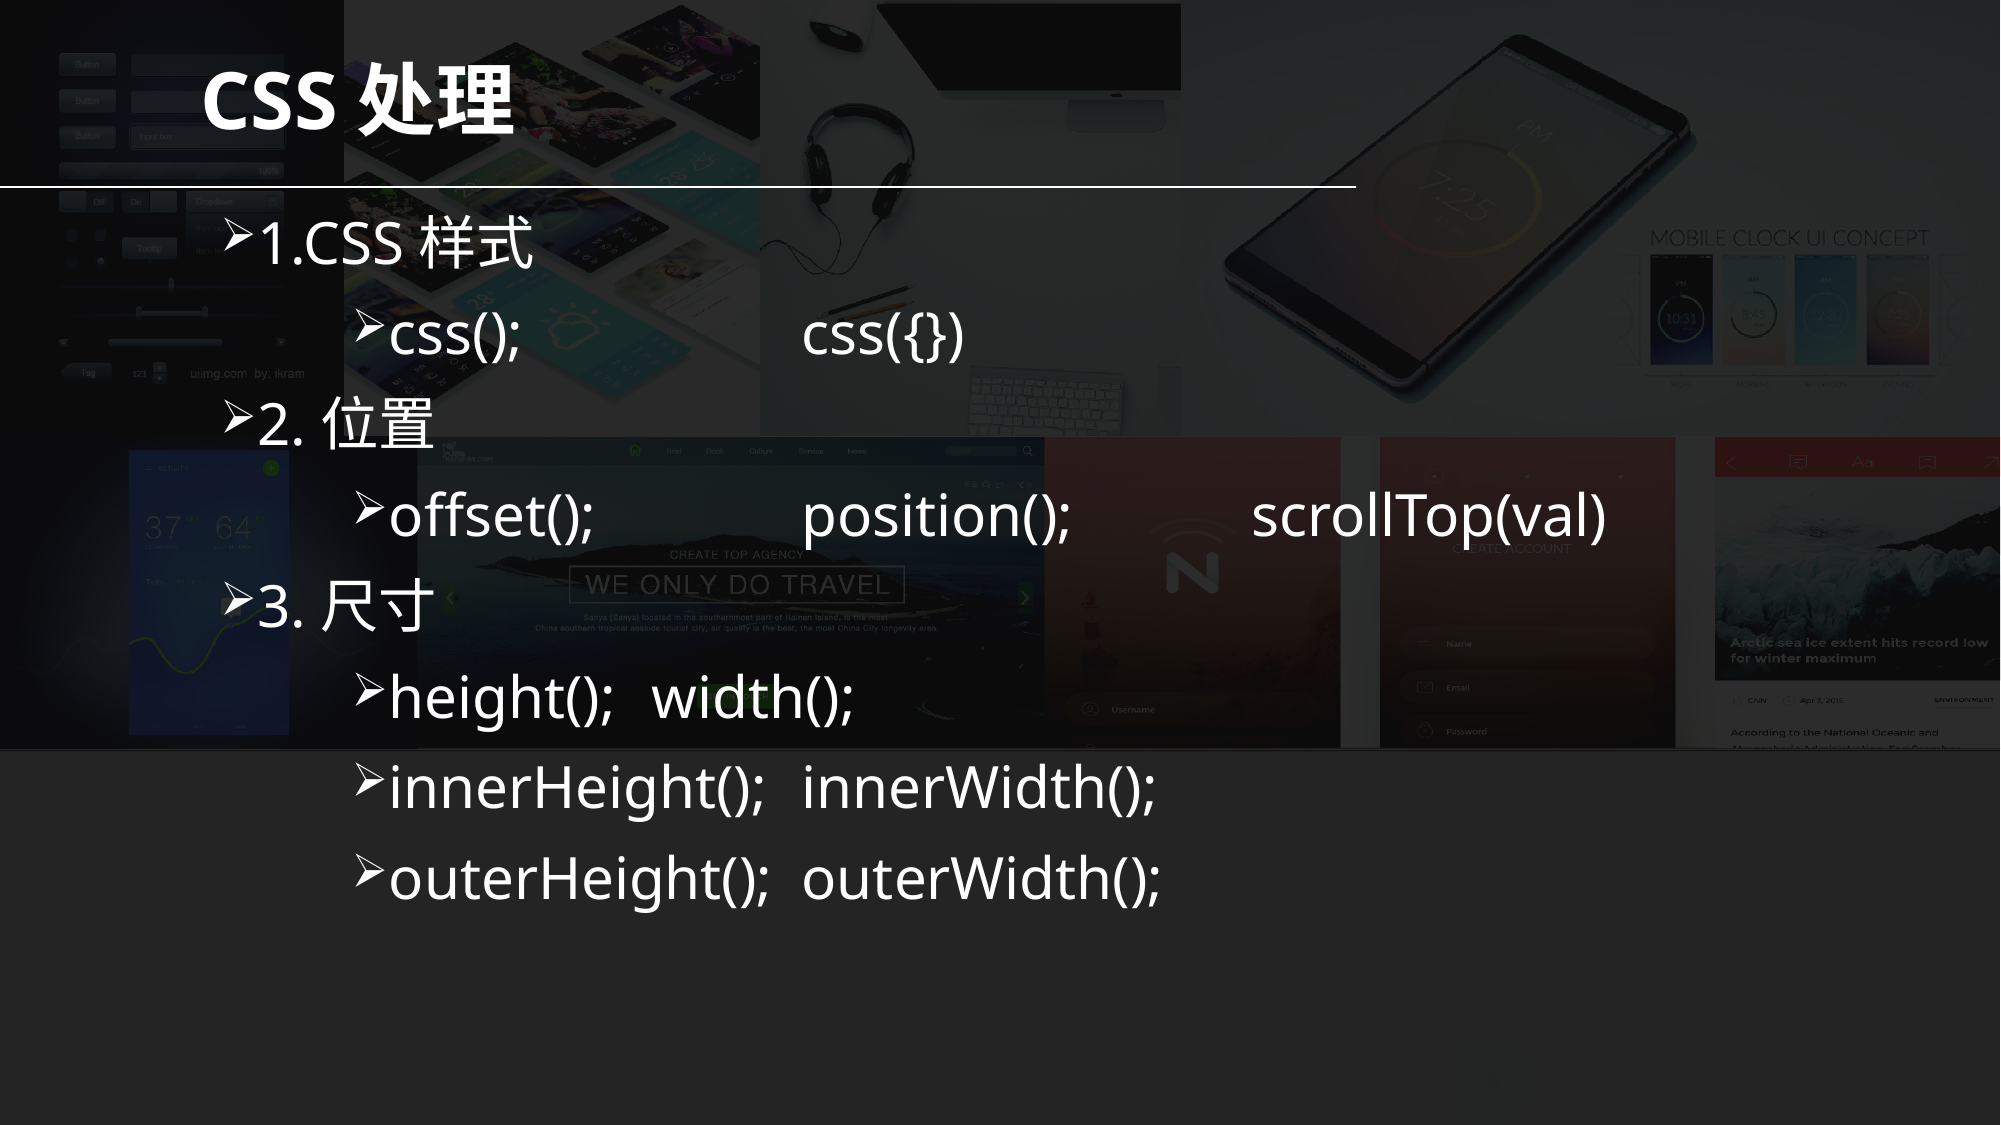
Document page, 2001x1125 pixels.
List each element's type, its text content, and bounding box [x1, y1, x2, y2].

title CSS处理 [184, 42, 1857, 198]
list 1.CSS样式 css(); css({}) 2.位置 offset(); position(); scrollTop(val) 3.尺寸 height(); width(); innerHeight(); innerWidth(); outerHeight(); outerWidth(); [149, 198, 1997, 1104]
